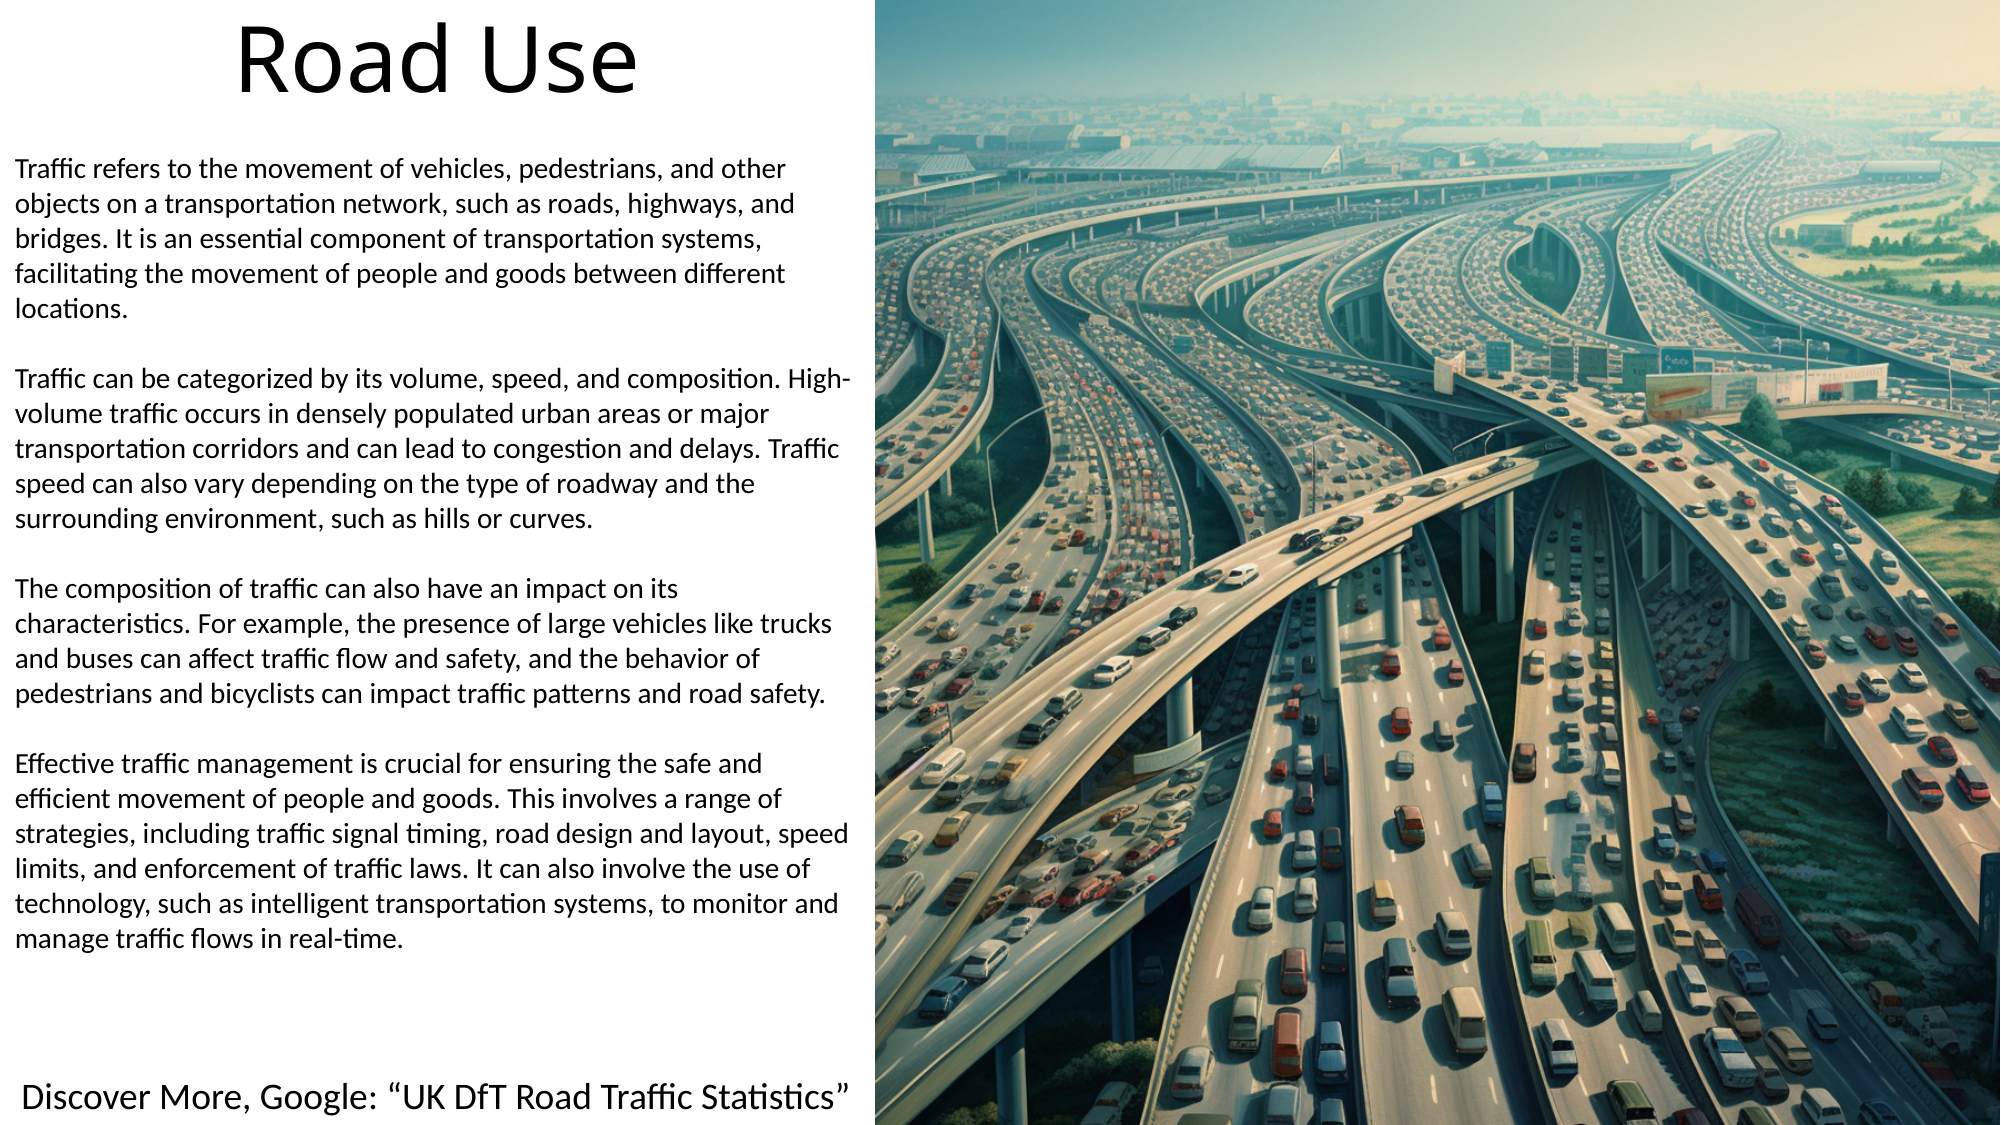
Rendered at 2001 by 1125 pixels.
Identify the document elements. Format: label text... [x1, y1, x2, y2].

text_box Traffic refers to the movement of vehicles, pedestrians, and other objects on a transportation network, such as roads, highways, and bridges. It is an essential component of transportation systems, facilitating the movement of people and goods between different locations. Traffic can be categorized by its volume, speed, and composition. High-volume traffic occurs in densely populated urban areas or major transportation corridors and can lead to congestion and delays. Traffic speed can also vary depending on the type of roadway and the surrounding environment, such as hills or curves. The composition of traffic can also have an impact on its characteristics. For example, the presence of large vehicles like trucks and buses can affect traffic flow and safety, and the behavior of pedestrians and bicyclists can impact traffic patterns and road safety. Effective traffic management is crucial for ensuring the safe and efficient movement of people and goods. This involves a range of strategies, including traffic signal timing, road design and layout, speed limits, and enforcement of traffic laws. It can also involve the use of technology, such as intelligent transportation systems, to monitor and manage traffic flows in real-time. [0, 142, 873, 997]
text_box Discover More, Google: “UK DfT Road Traffic Statistics” [0, 1064, 873, 1125]
picture [874, 0, 2000, 1125]
title Road Use [0, 0, 874, 127]
